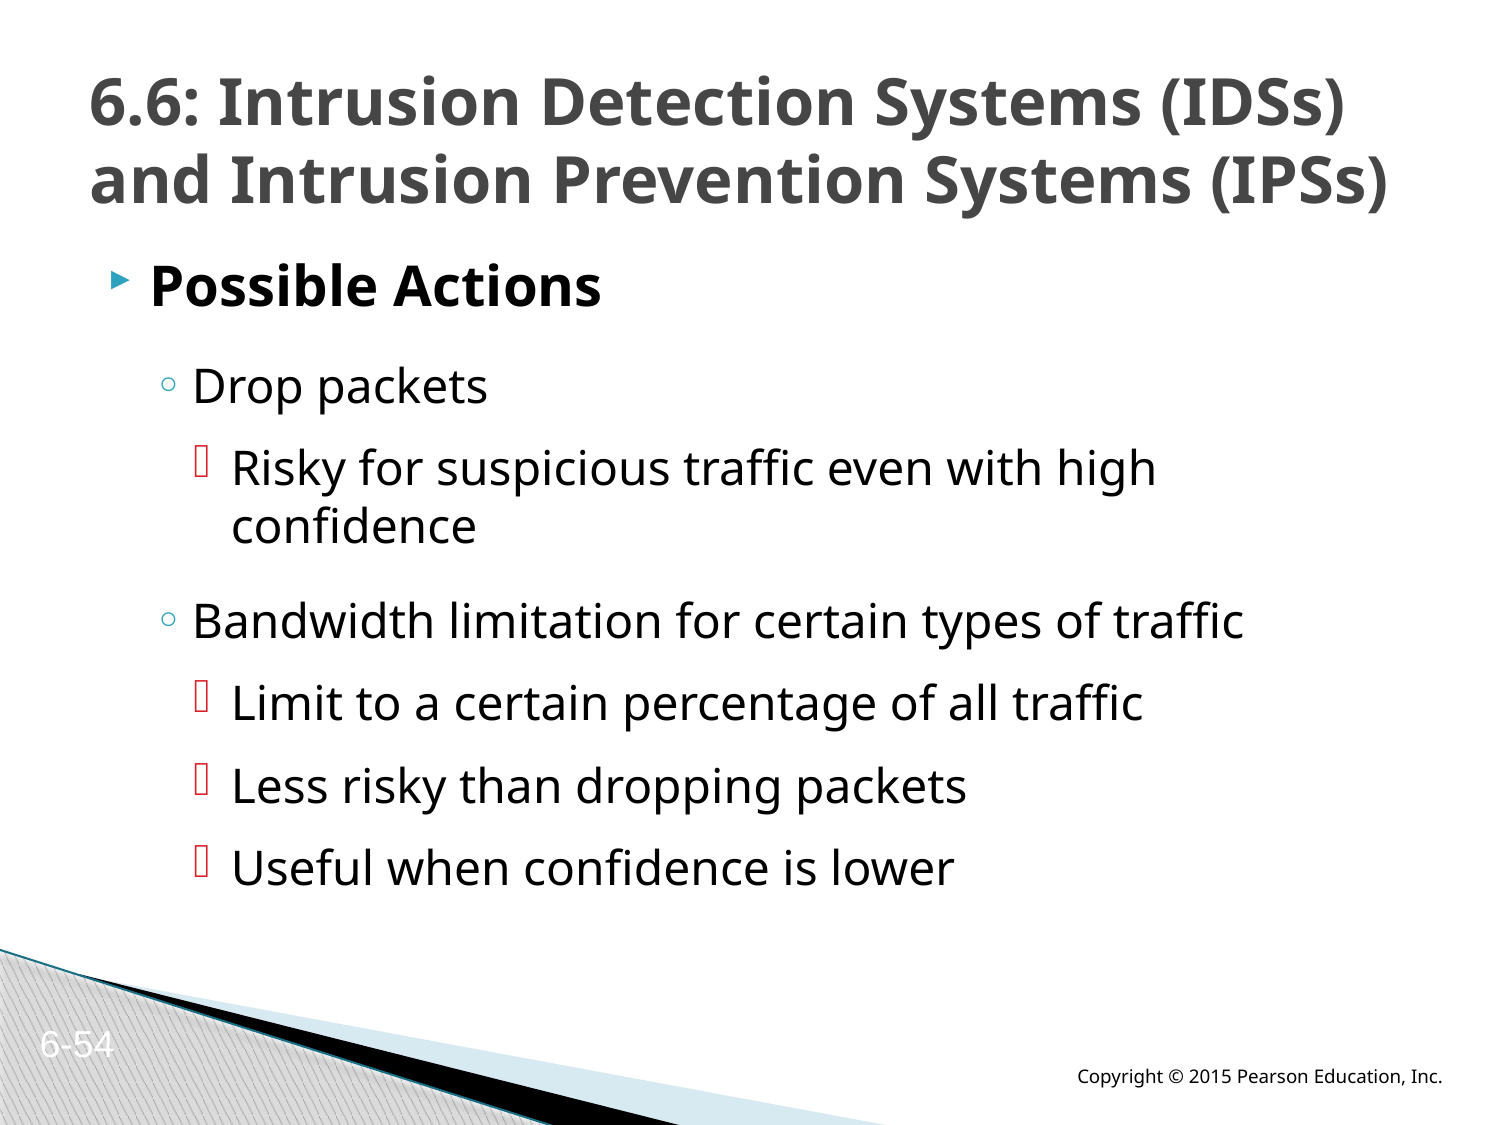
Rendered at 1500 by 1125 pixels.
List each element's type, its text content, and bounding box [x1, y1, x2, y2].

text_box 6-54 [24, 1012, 163, 1088]
list Possible Actions Drop packets Risky for suspicious traffic even with high confidence Bandwidth limitation for certain types of traffic Limit to a certain percentage of all traffic Less risky than dropping packets Useful when confidence is lower [75, 242, 1425, 986]
title 6.6: Intrusion Detection Systems (IDSs) and Intrusion Prevention Systems (IPSs) [75, 45, 1425, 233]
